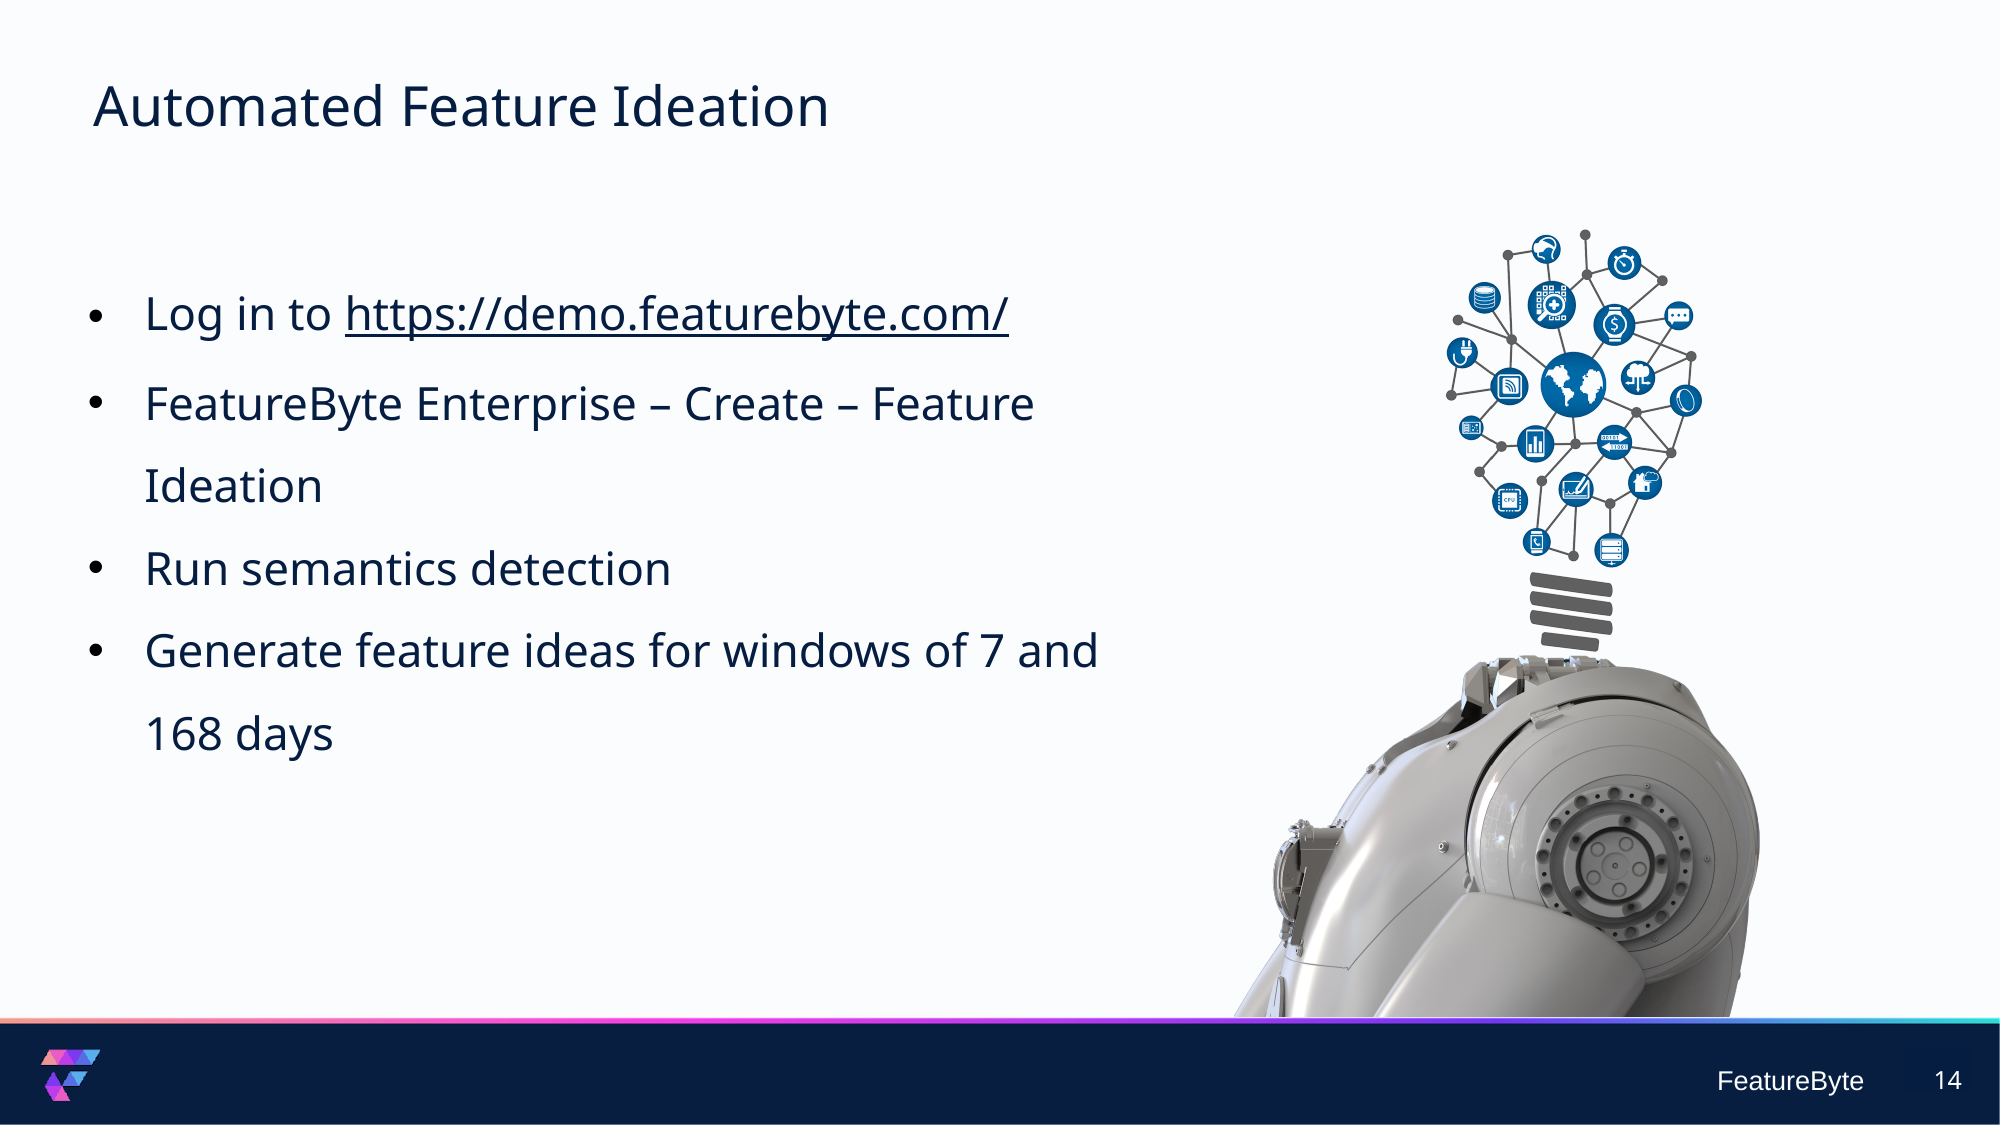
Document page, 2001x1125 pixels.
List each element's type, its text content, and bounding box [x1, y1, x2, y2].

picture [0, 0, 2000, 1125]
list Automated Feature Ideation [78, 63, 1596, 155]
text_box Log in to https://demo.featurebyte.com/ FeatureByte Enterprise – Create – Feature Ideation Run semantics detection Generate feature ideas for windows of 7 and 168 days [72, 245, 1127, 370]
slide_number ‹#› [1527, 1051, 1978, 1112]
